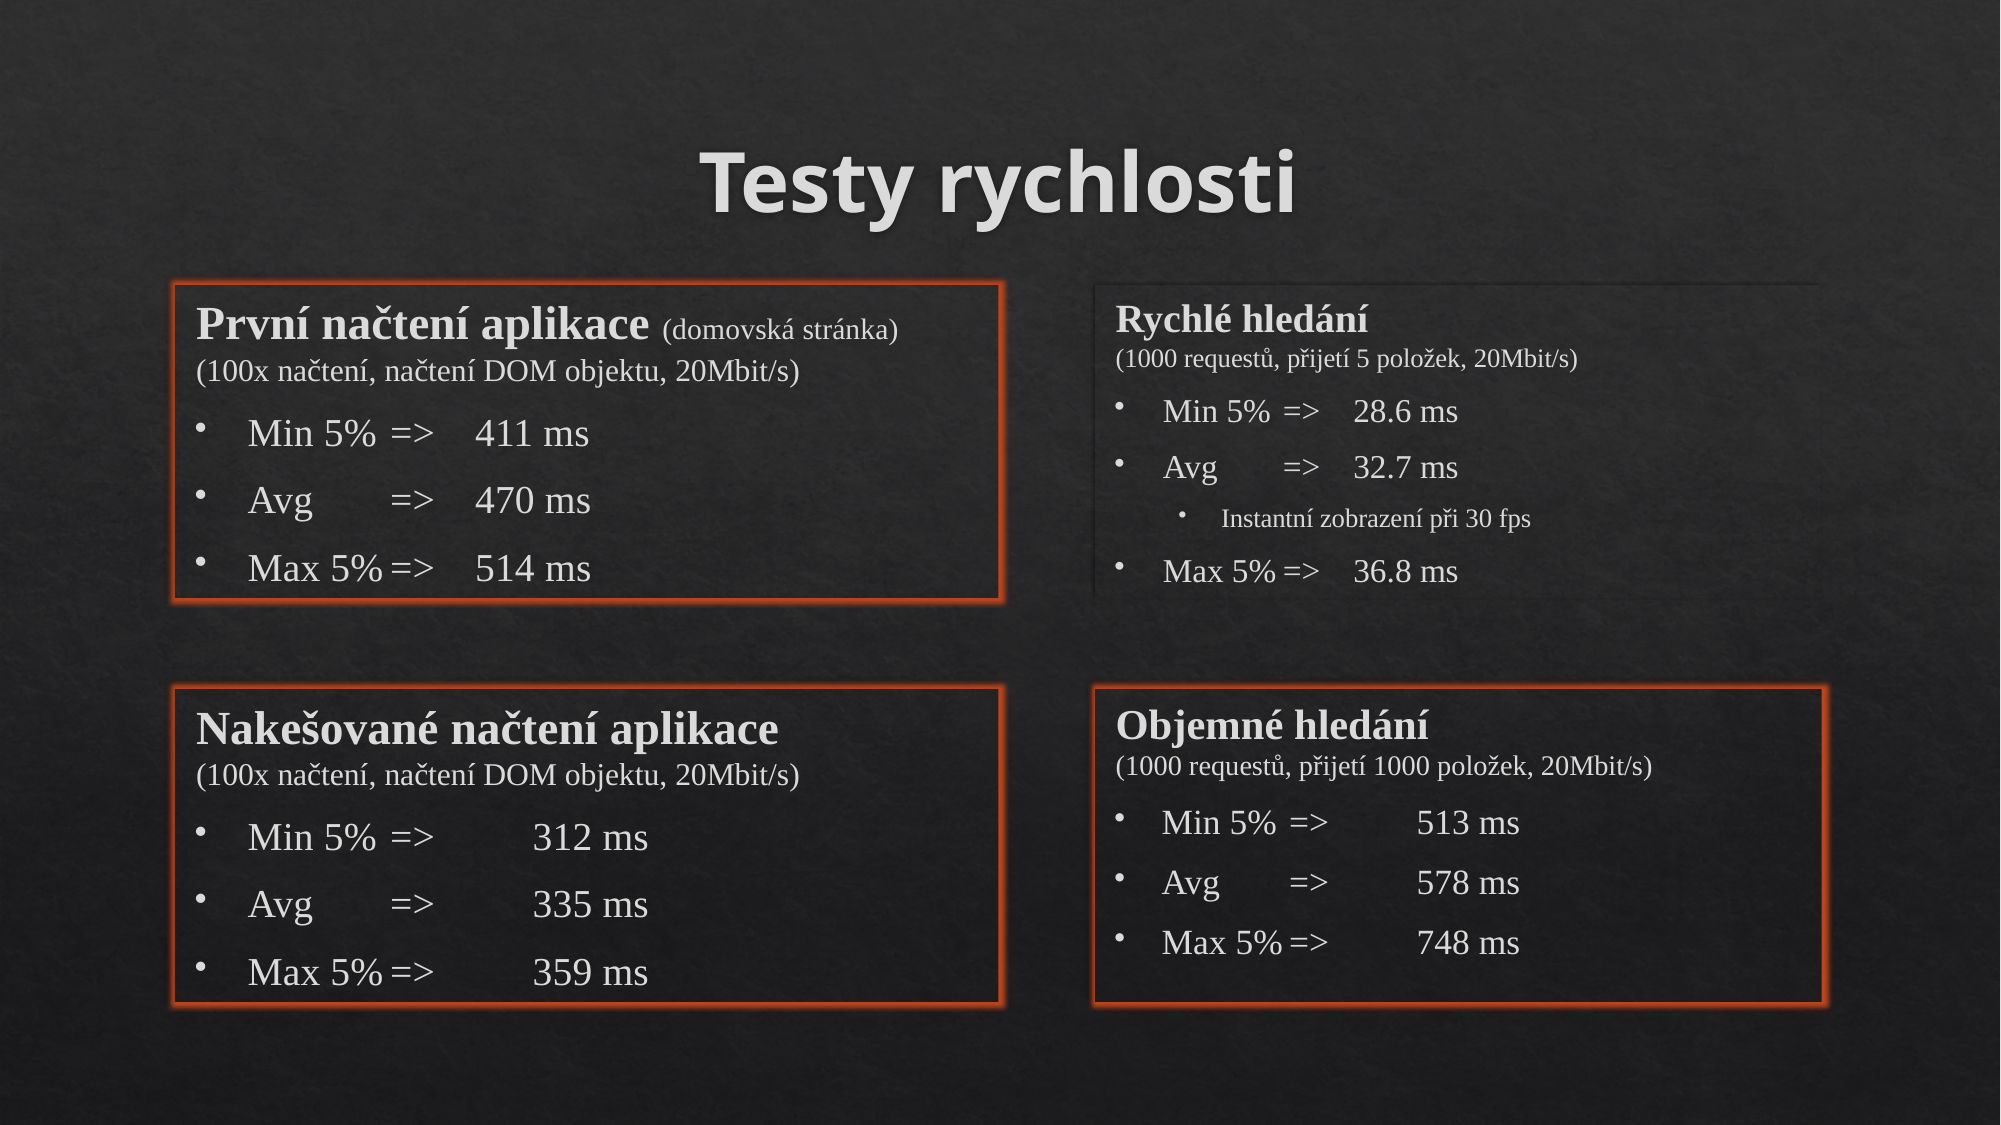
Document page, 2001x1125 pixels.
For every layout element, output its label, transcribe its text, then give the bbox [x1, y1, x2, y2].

text_box Nakešované načtení aplikace (100x načtení, načtení DOM objektu, 20Mbit/s) Min 5% => 312 ms Avg => 335 ms Max 5% => 359 ms [174, 689, 999, 1002]
title Testy rychlosti [149, 99, 1849, 260]
list Rychlé hledání (1000 requestů, přijetí 5 položek, 20Mbit/s) Min 5% => 28.6 ms Avg => 32.7 ms Instantní zobrazení při 30 fps Max 5% => 36.8 ms [1095, 285, 1822, 598]
text_box První načtení aplikace (domovská stránka) (100x načtení, načtení DOM objektu, 20Mbit/s) Min 5% => 411 ms Avg => 470 ms Max 5% => 514 ms [174, 285, 999, 598]
text_box Objemné hledání (1000 requestů, přijetí 1000 položek, 20Mbit/s) Min 5% => 513 ms Avg => 578 ms Max 5% => 748 ms [1095, 689, 1822, 1002]
